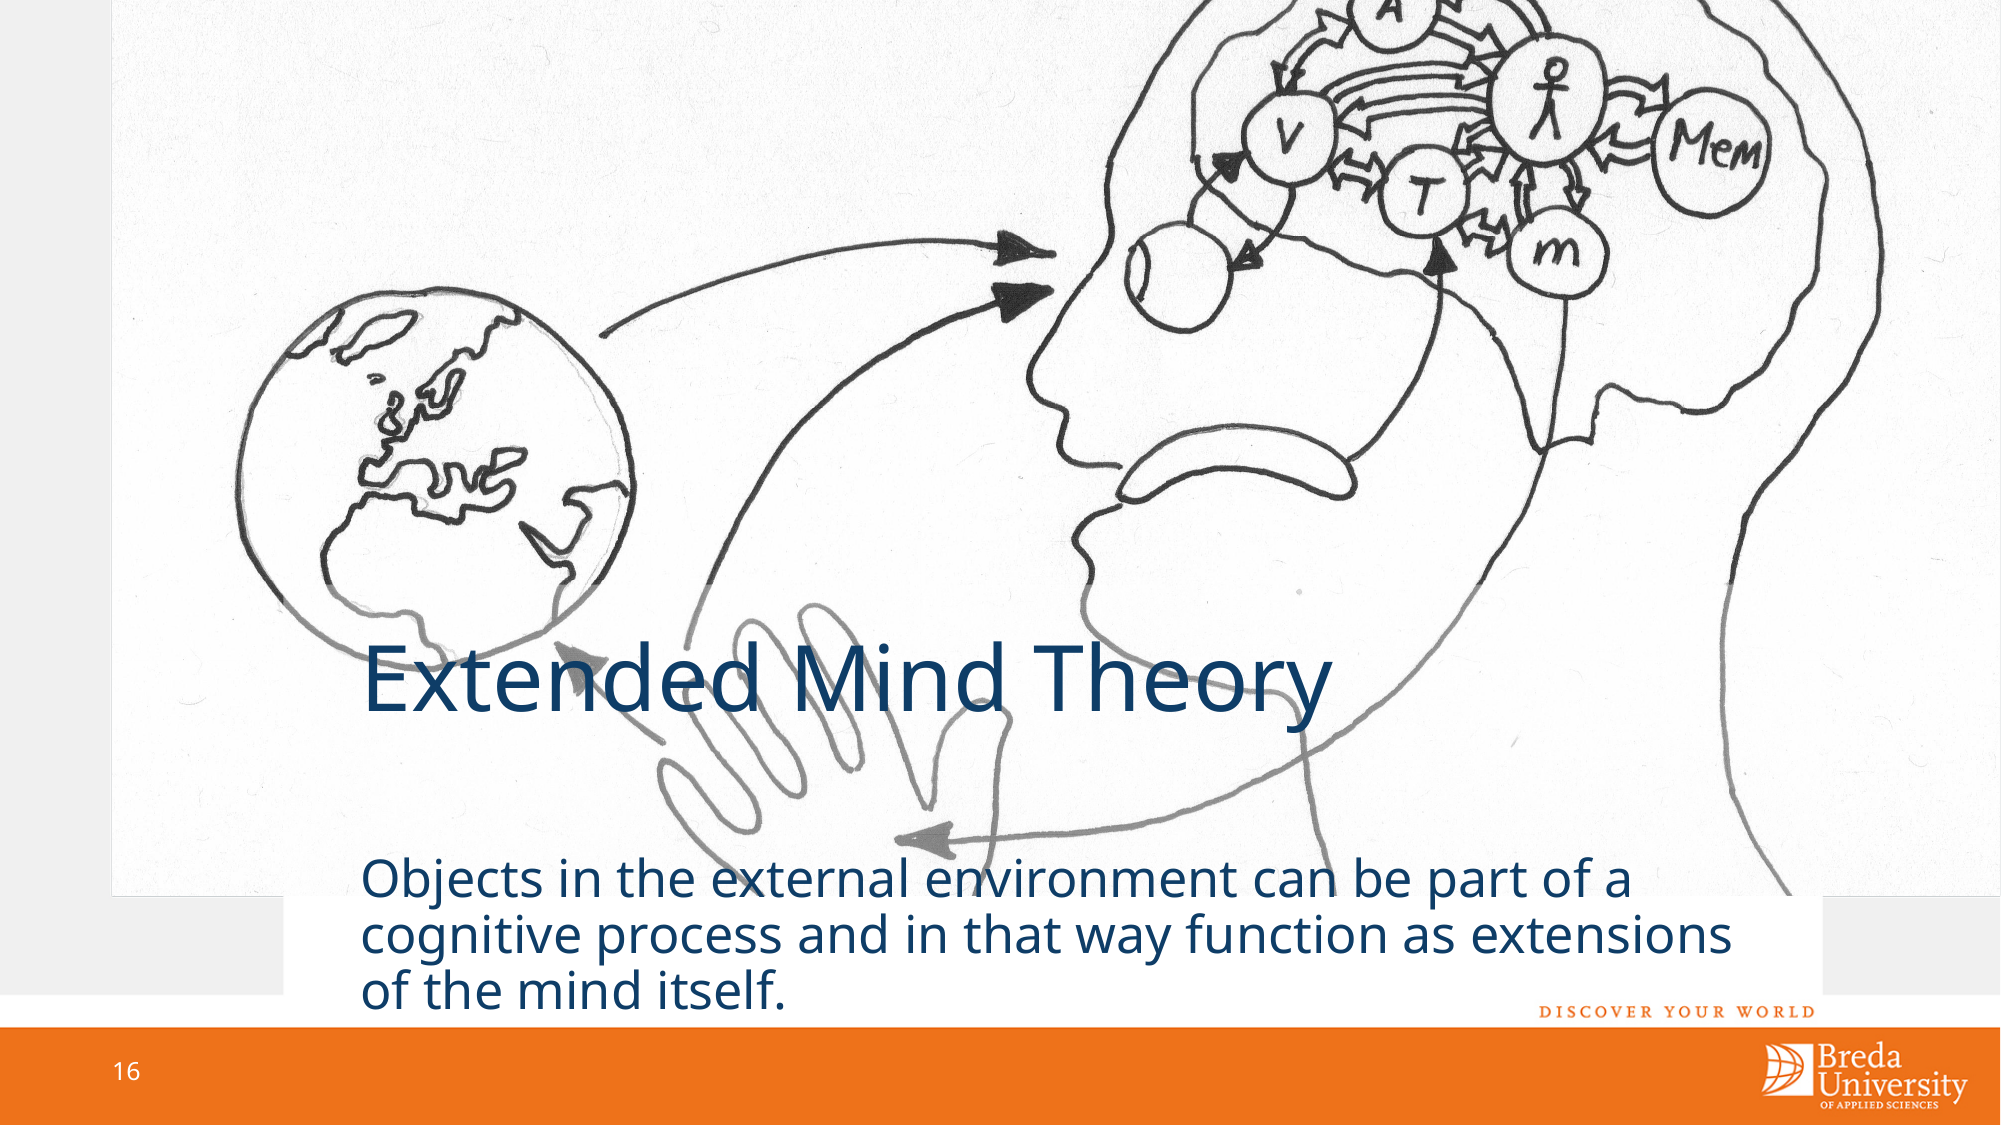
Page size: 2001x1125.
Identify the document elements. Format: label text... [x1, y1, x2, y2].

slide_number 16 [97, 1042, 198, 1103]
picture [0, 0, 2001, 1125]
list Objects in the external environment can be part of a cognitive process and in that way function as extensions of the mind itself. [283, 896, 1821, 996]
